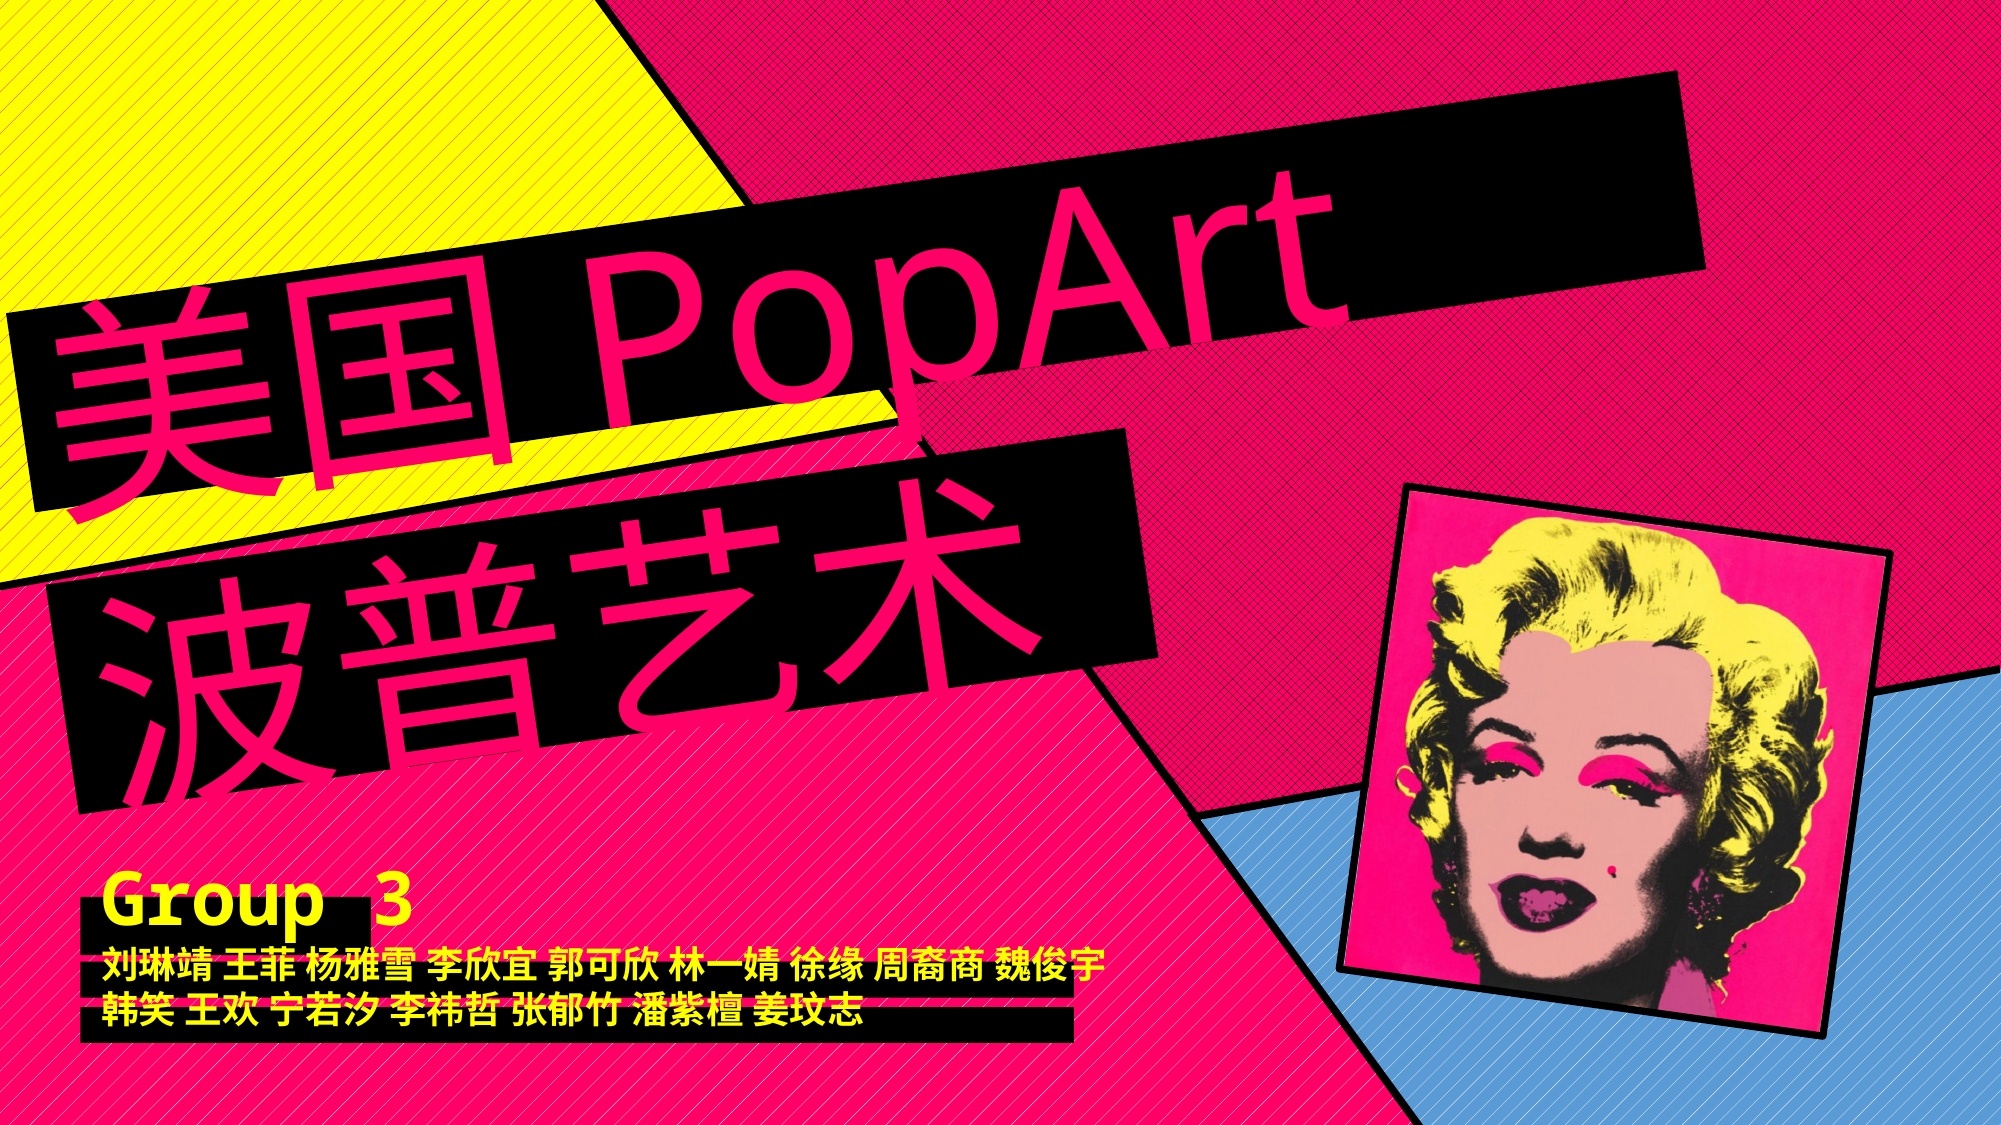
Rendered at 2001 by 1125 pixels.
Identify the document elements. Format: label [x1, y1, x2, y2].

text_box [0, 0, 2000, 1125]
picture [1374, 520, 1856, 1002]
text_box [33, 143, 1726, 743]
text_box [80, 896, 1074, 1044]
